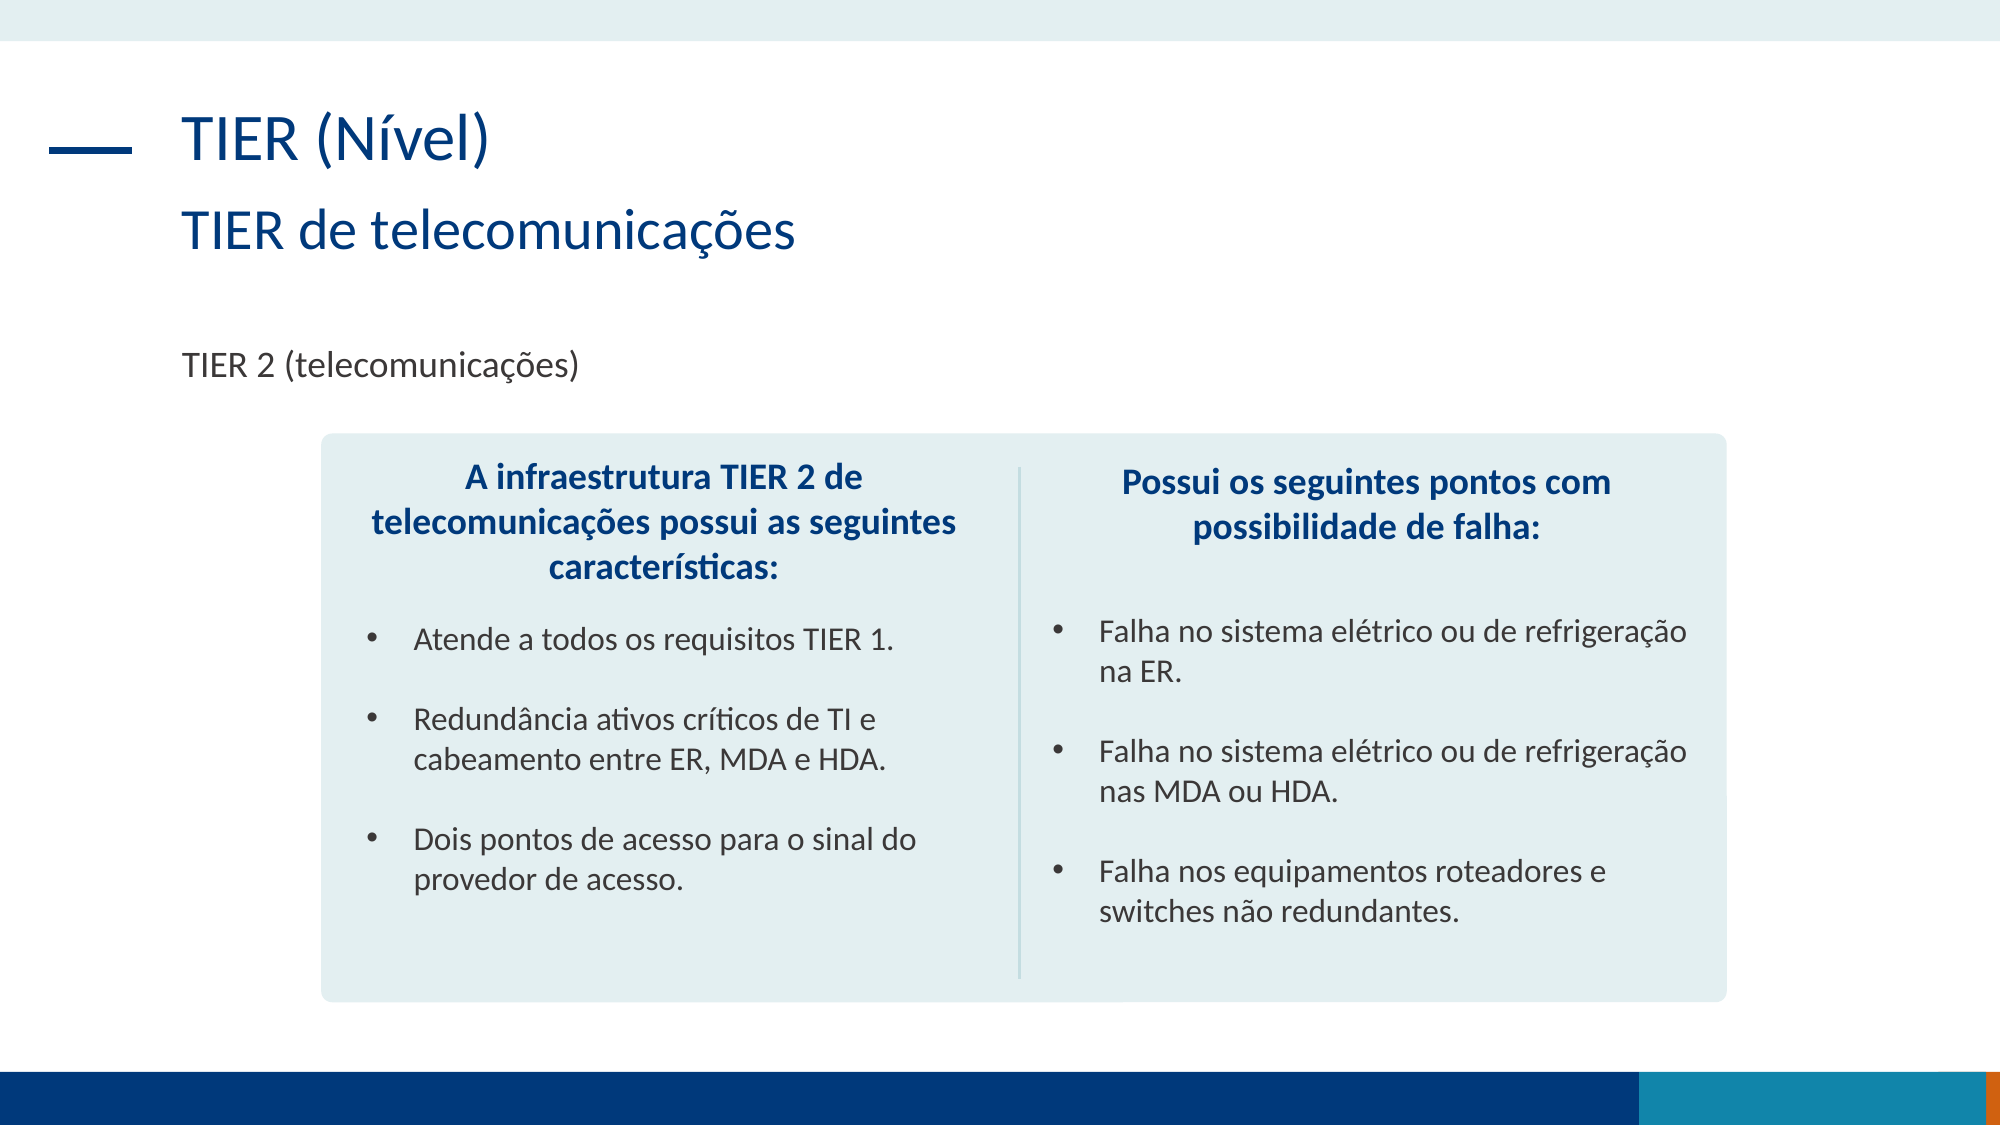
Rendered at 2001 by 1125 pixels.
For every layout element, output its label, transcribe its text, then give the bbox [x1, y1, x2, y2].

list TIER (Nível) [167, 95, 1833, 237]
text_box TIER 2 (telecomunicações) [167, 332, 1833, 438]
text_box TIER de telecomunicações [167, 191, 1479, 281]
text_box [321, 433, 1727, 1003]
